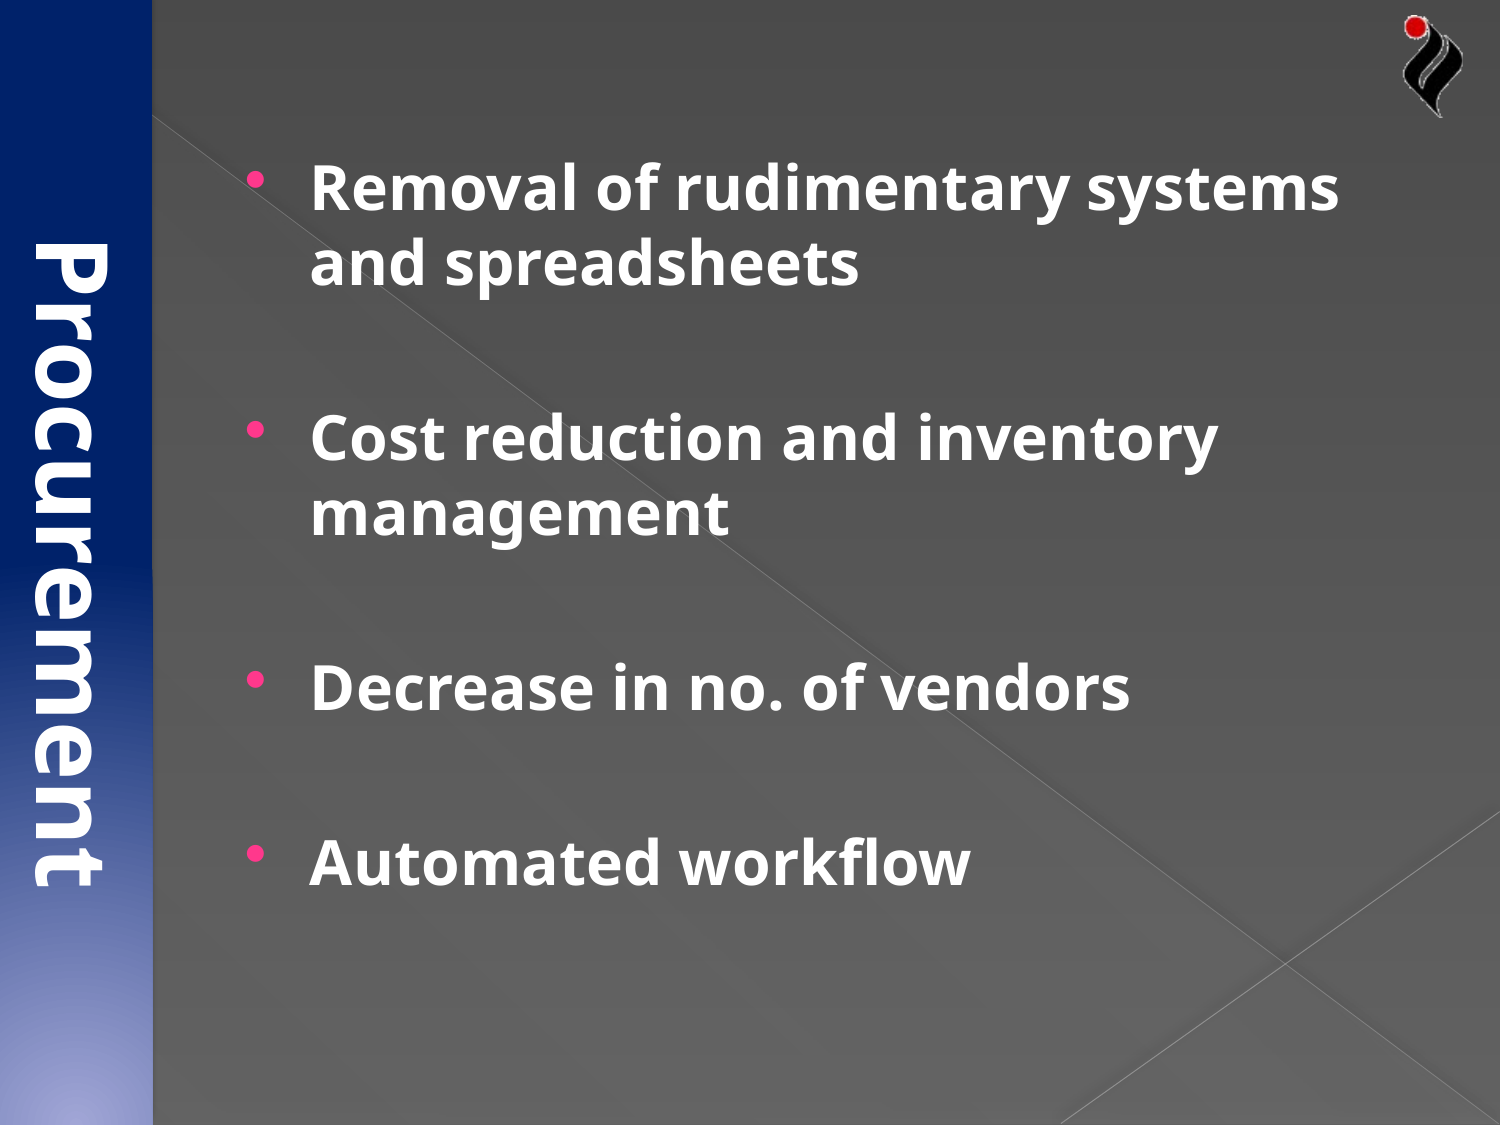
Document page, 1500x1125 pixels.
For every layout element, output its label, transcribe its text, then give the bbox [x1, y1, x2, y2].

list Removal of rudimentary systems and spreadsheets Cost reduction and inventory management Decrease in no. of vendors Automated workflow [221, 140, 1436, 1020]
picture [1394, 15, 1477, 118]
text_box Procurement [0, 0, 153, 1125]
